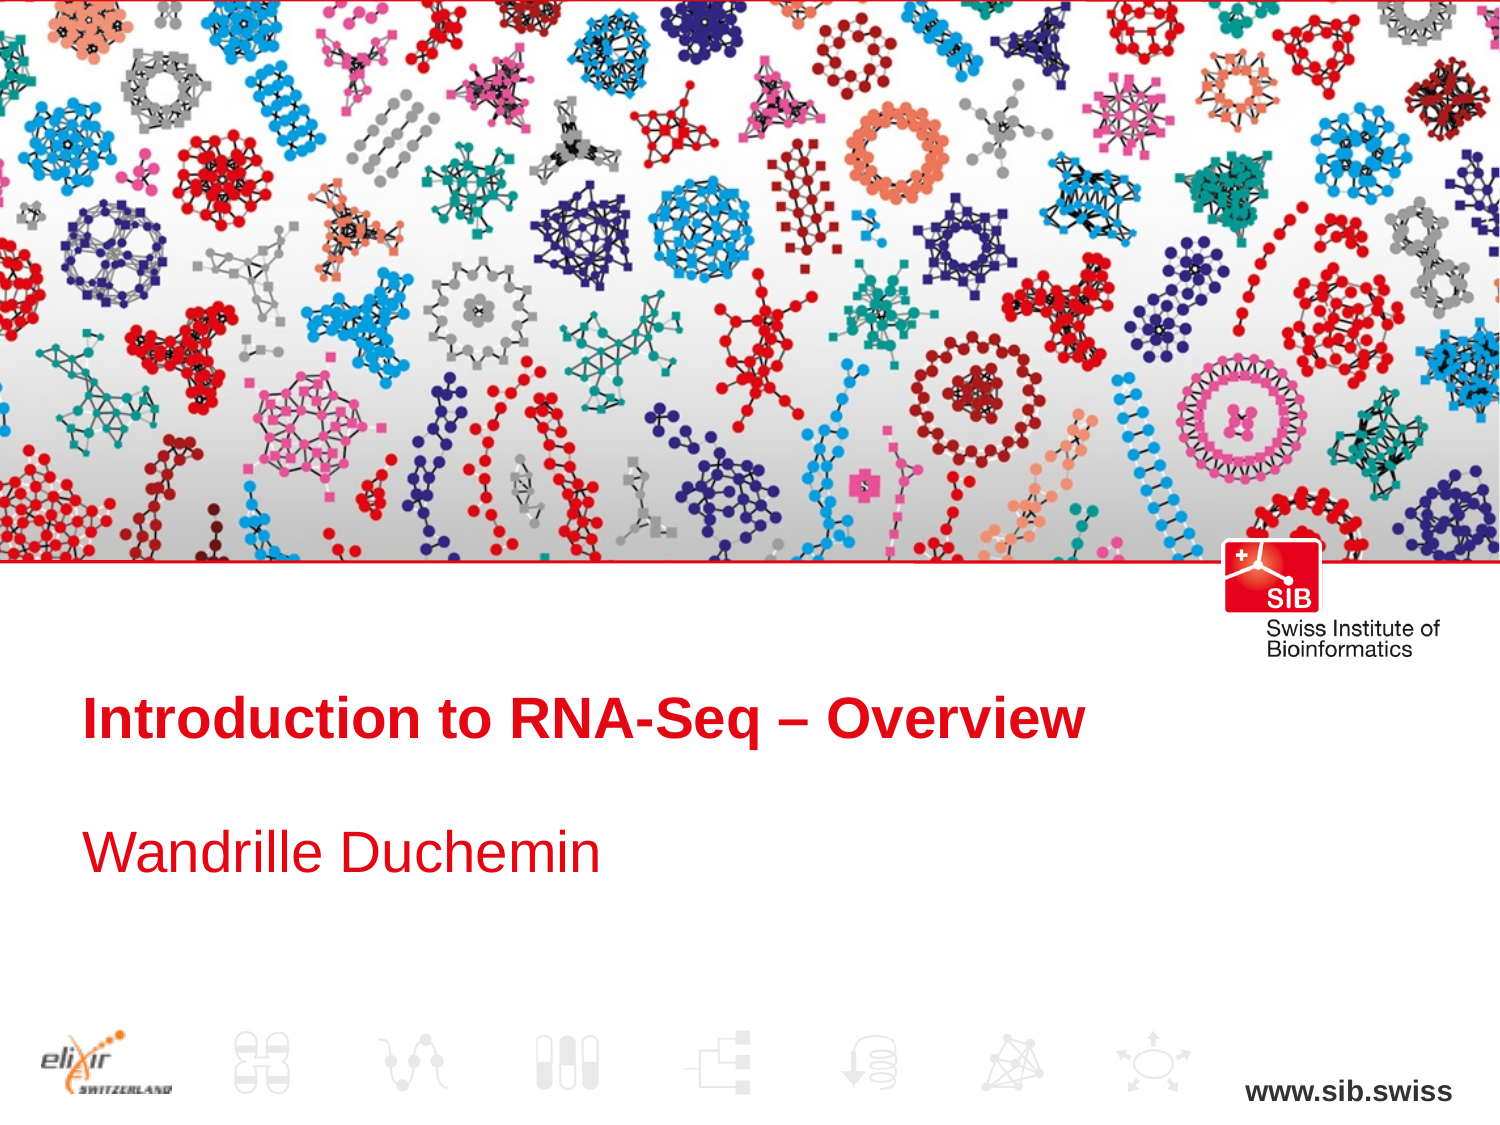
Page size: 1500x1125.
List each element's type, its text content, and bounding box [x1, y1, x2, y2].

text_box Wandrille Duchemin [82, 814, 1411, 943]
picture [41, 1030, 172, 1094]
picture [1486, 347, 1495, 355]
text_box Introduction to RNA-Seq – Overview [82, 677, 1470, 754]
picture [0, 0, 1500, 657]
